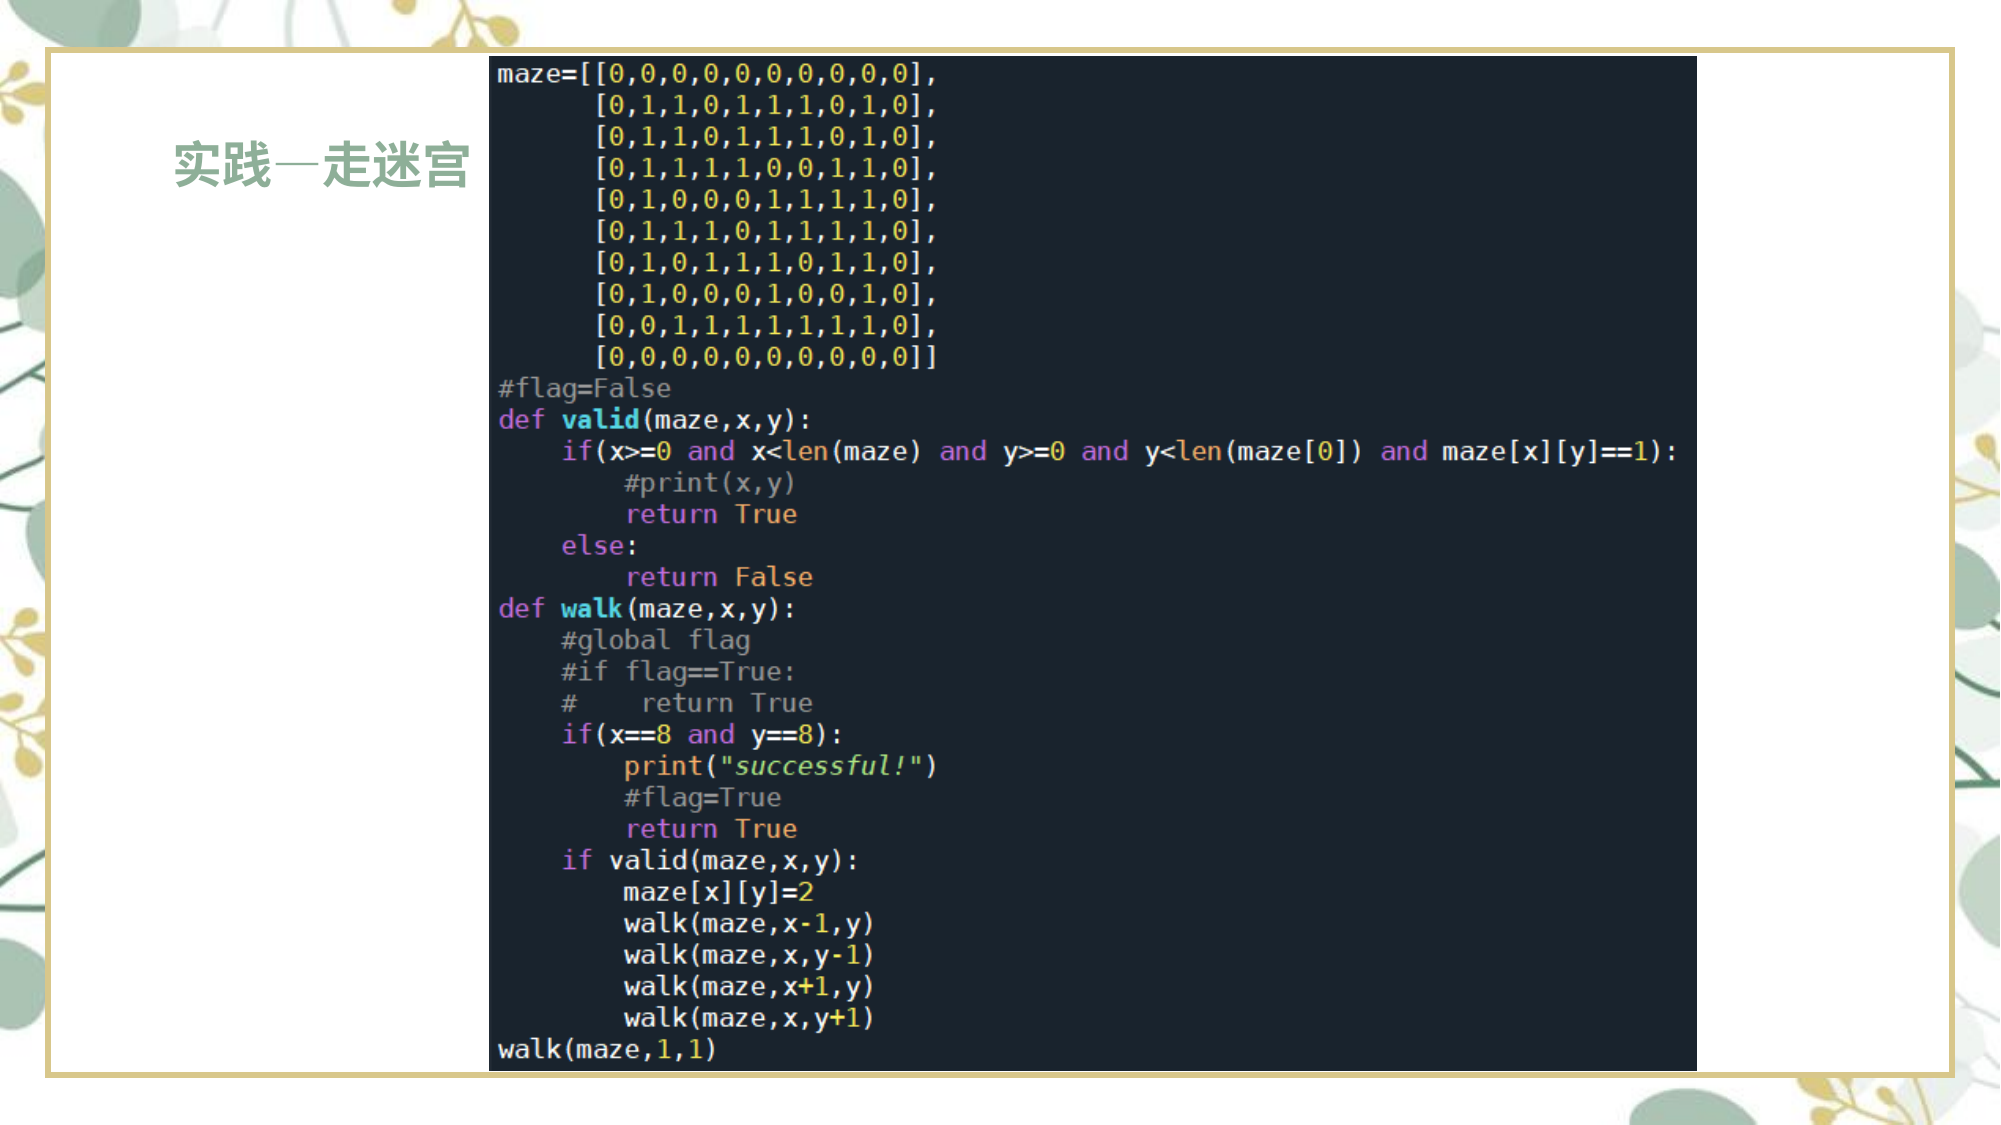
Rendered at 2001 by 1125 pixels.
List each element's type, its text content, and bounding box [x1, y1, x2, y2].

text_box 实践—走迷宫 [157, 126, 488, 201]
picture [0, 0, 2000, 1125]
